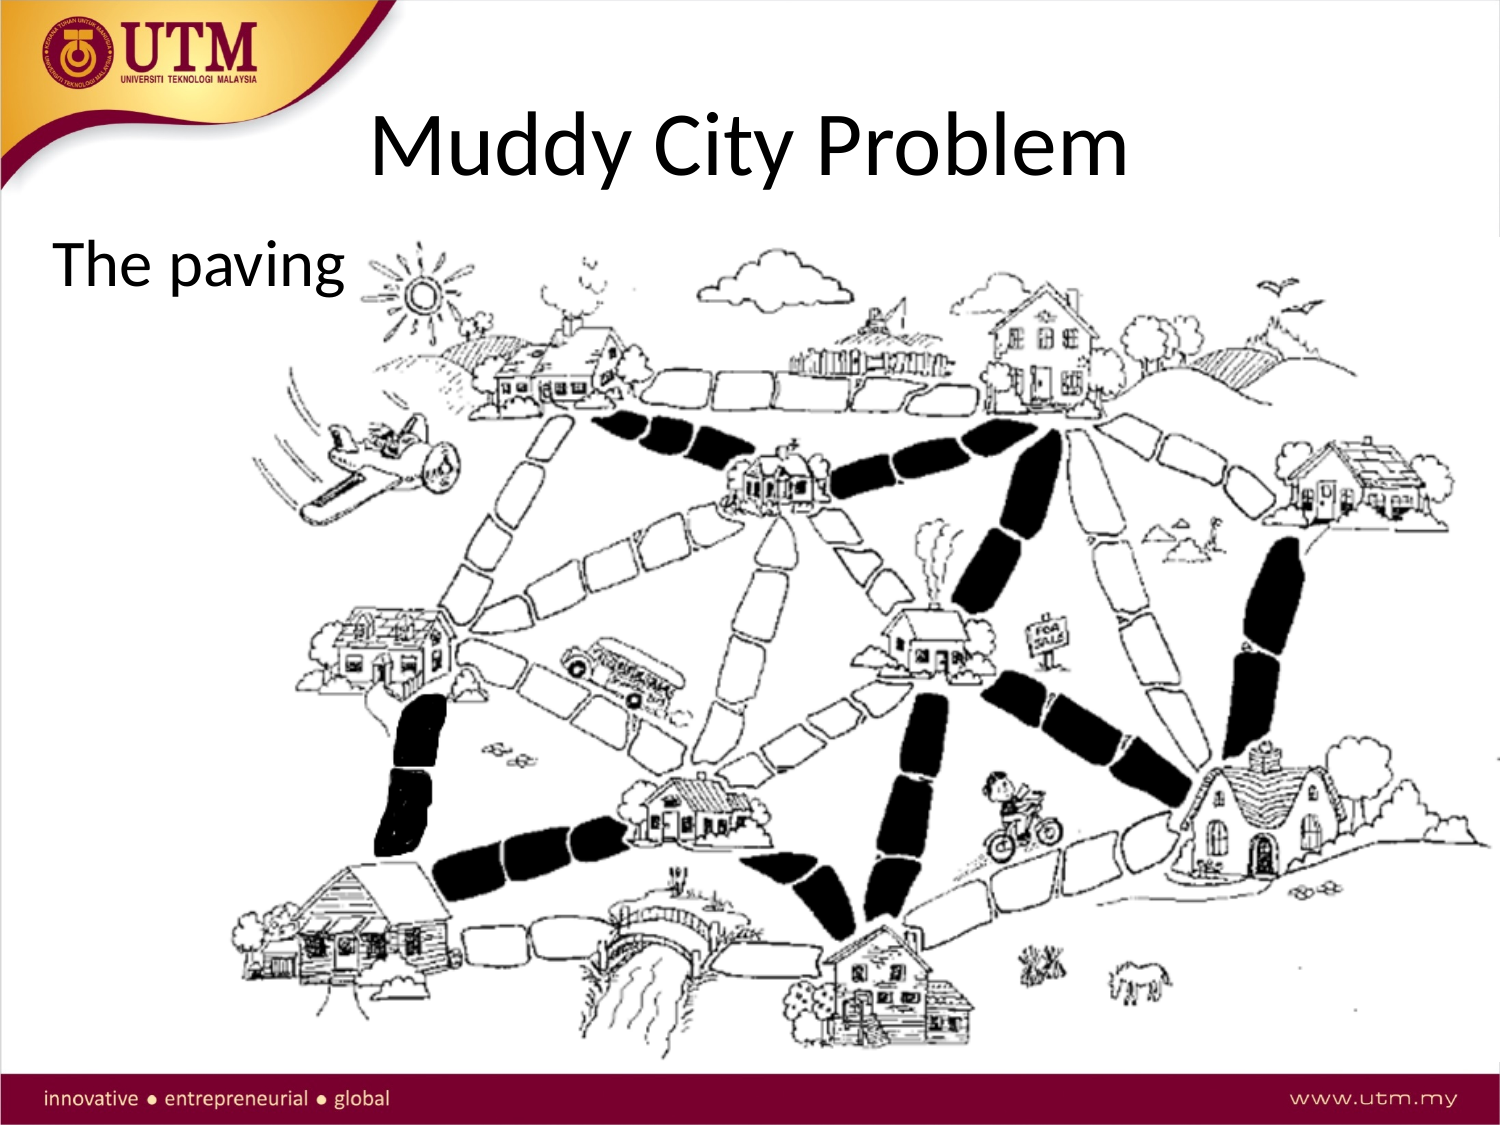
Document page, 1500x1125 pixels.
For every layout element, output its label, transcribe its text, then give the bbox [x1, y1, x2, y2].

picture [0, 0, 1500, 1125]
list The paving [37, 212, 375, 313]
title Muddy City Problem [75, 45, 1425, 233]
